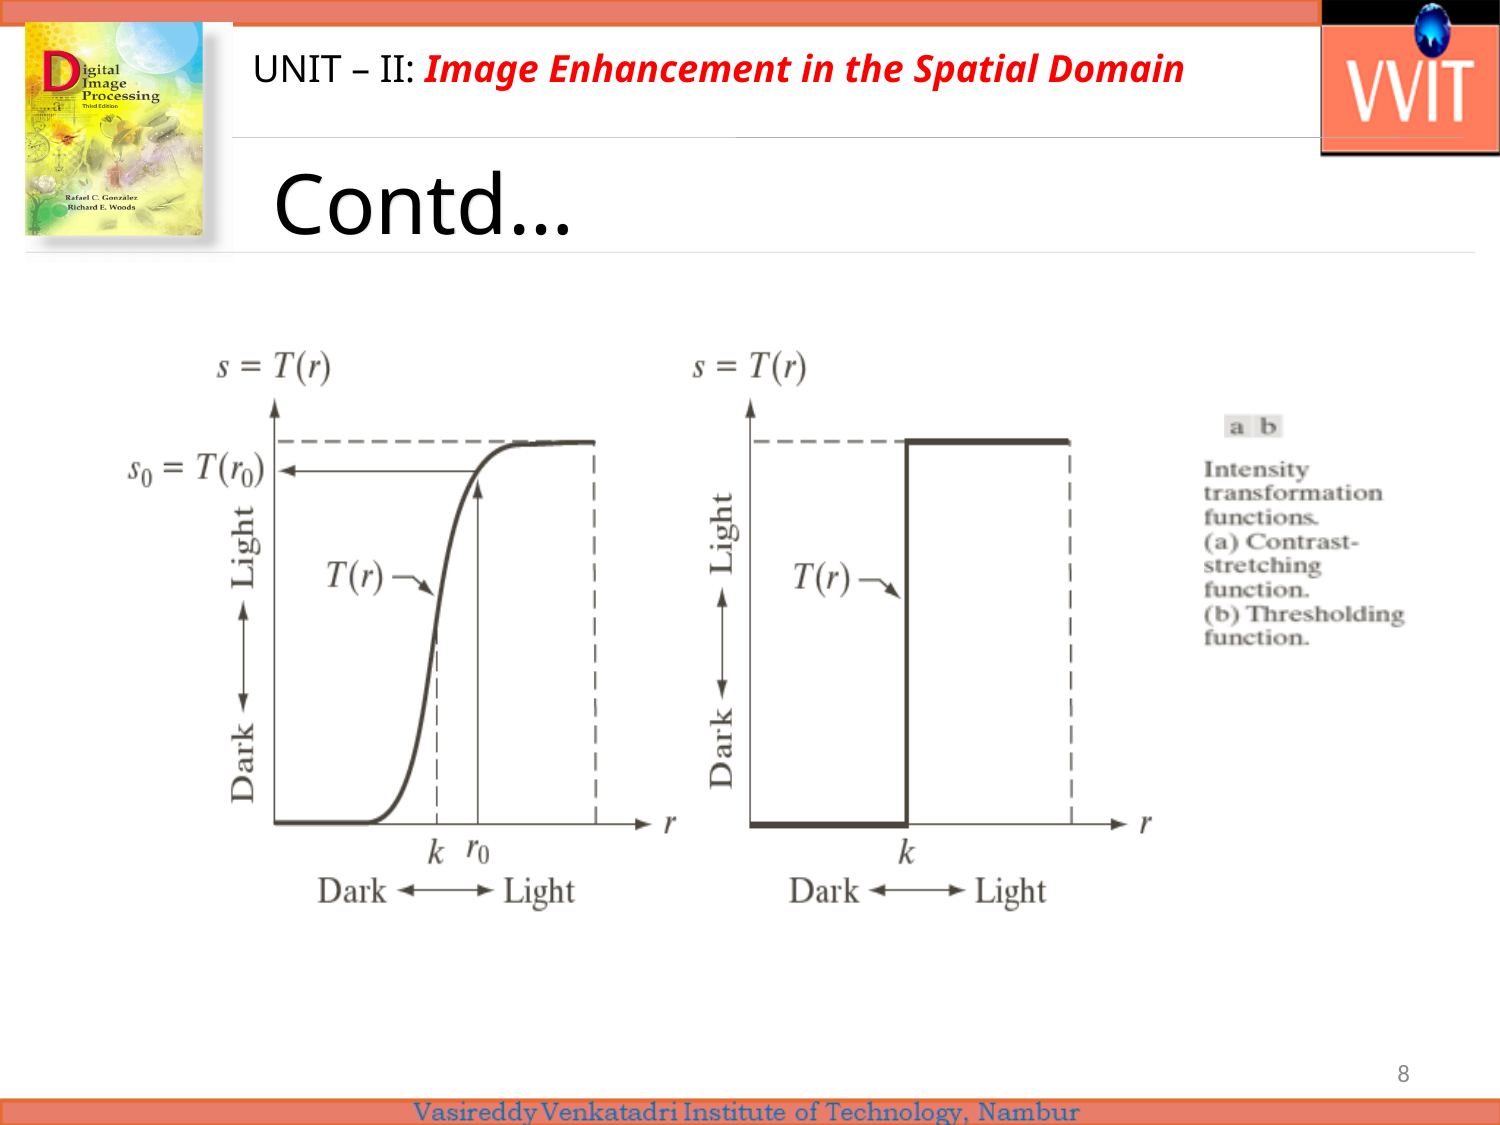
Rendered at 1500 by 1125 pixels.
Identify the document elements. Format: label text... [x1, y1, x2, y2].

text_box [85, 312, 1415, 951]
picture [0, 0, 1500, 1125]
text_box Contd… [258, 143, 1242, 259]
text_box UNIT – II: Image Enhancement in the Spatial Domain [237, 37, 1388, 98]
slide_number 8 [1074, 1042, 1425, 1103]
